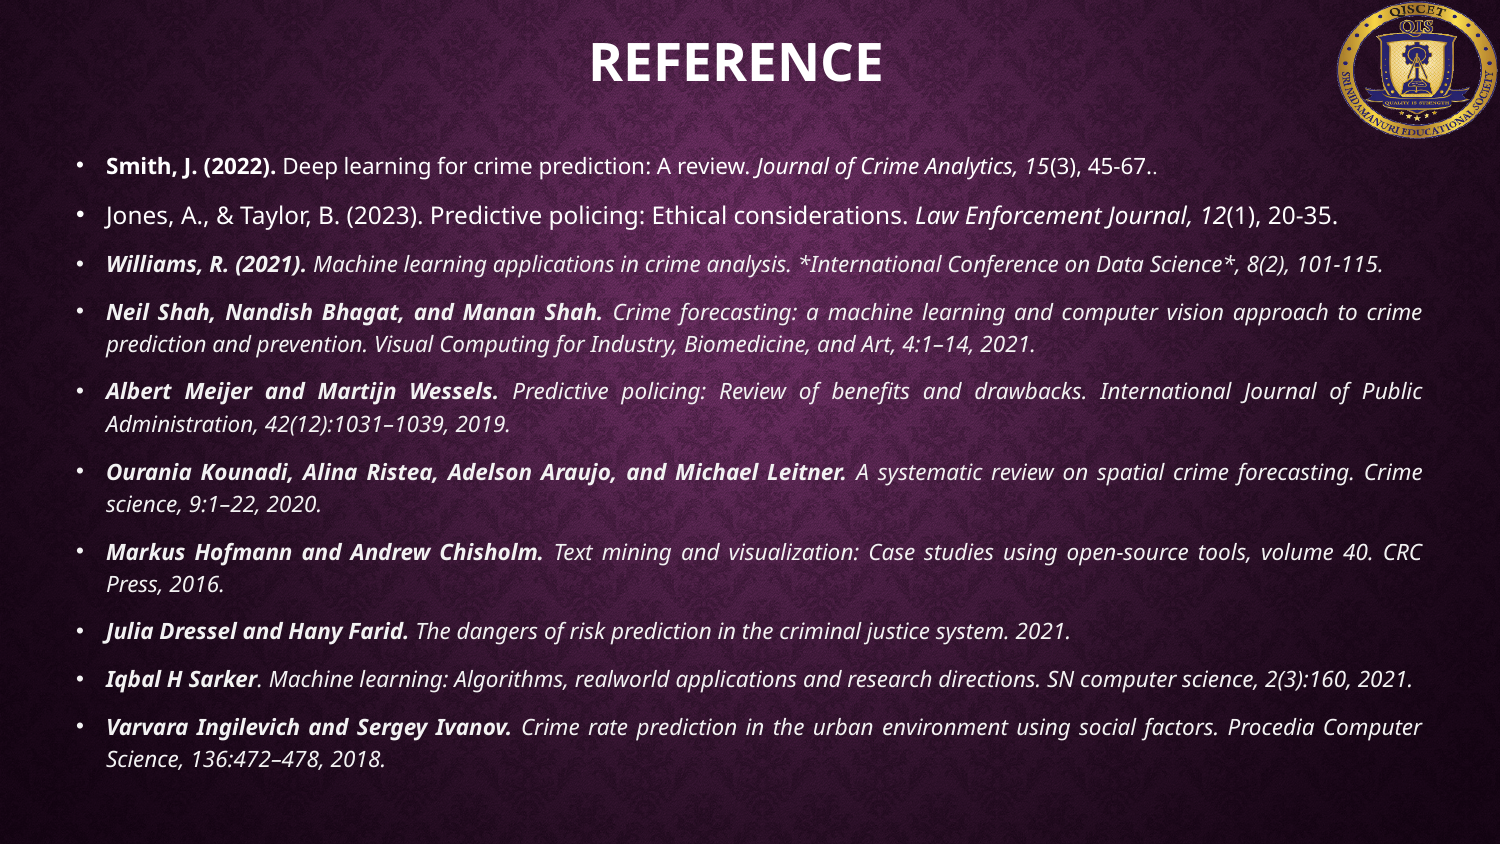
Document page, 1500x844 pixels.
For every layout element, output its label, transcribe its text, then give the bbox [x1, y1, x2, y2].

list Smith, J. (2022). Deep learning for crime prediction: A review. Journal of Crime Analytics, 15(3), 45-67.. Jones, A., & Taylor, B. (2023). Predictive policing: Ethical considerations. Law Enforcement Journal, 12(1), 20-35. Williams, R. (2021). Machine learning applications in crime analysis. *International Conference on Data Science*, 8(2), 101-115. Neil Shah, Nandish Bhagat, and Manan Shah. Crime forecasting: a machine learning and computer vision approach to crime prediction and prevention. Visual Computing for Industry, Biomedicine, and Art, 4:1–14, 2021. Albert Meijer and Martijn Wessels. Predictive policing: Review of benefits and drawbacks. International Journal of Public Administration, 42(12):1031–1039, 2019. Ourania Kounadi, Alina Ristea, Adelson Araujo, and Michael Leitner. A systematic review on spatial crime forecasting. Crime science, 9:1–22, 2020. Markus Hofmann and Andrew Chisholm. Text mining and visualization: Case studies using open-source tools, volume 40. CRC Press, 2016. Julia Dressel and Hany Farid. The dangers of risk prediction in the criminal justice system. 2021. Iqbal H Sarker. Machine learning: Algorithms, realworld applications and research directions. SN computer science, 2(3):160, 2021. Varvara Ingilevich and Sergey Ivanov. Crime rate prediction in the urban environment using social factors. Procedia Computer Science, 136:472–478, 2018. [61, 138, 1439, 804]
picture [1336, 0, 1499, 140]
title REFERENCE [57, 0, 1336, 130]
